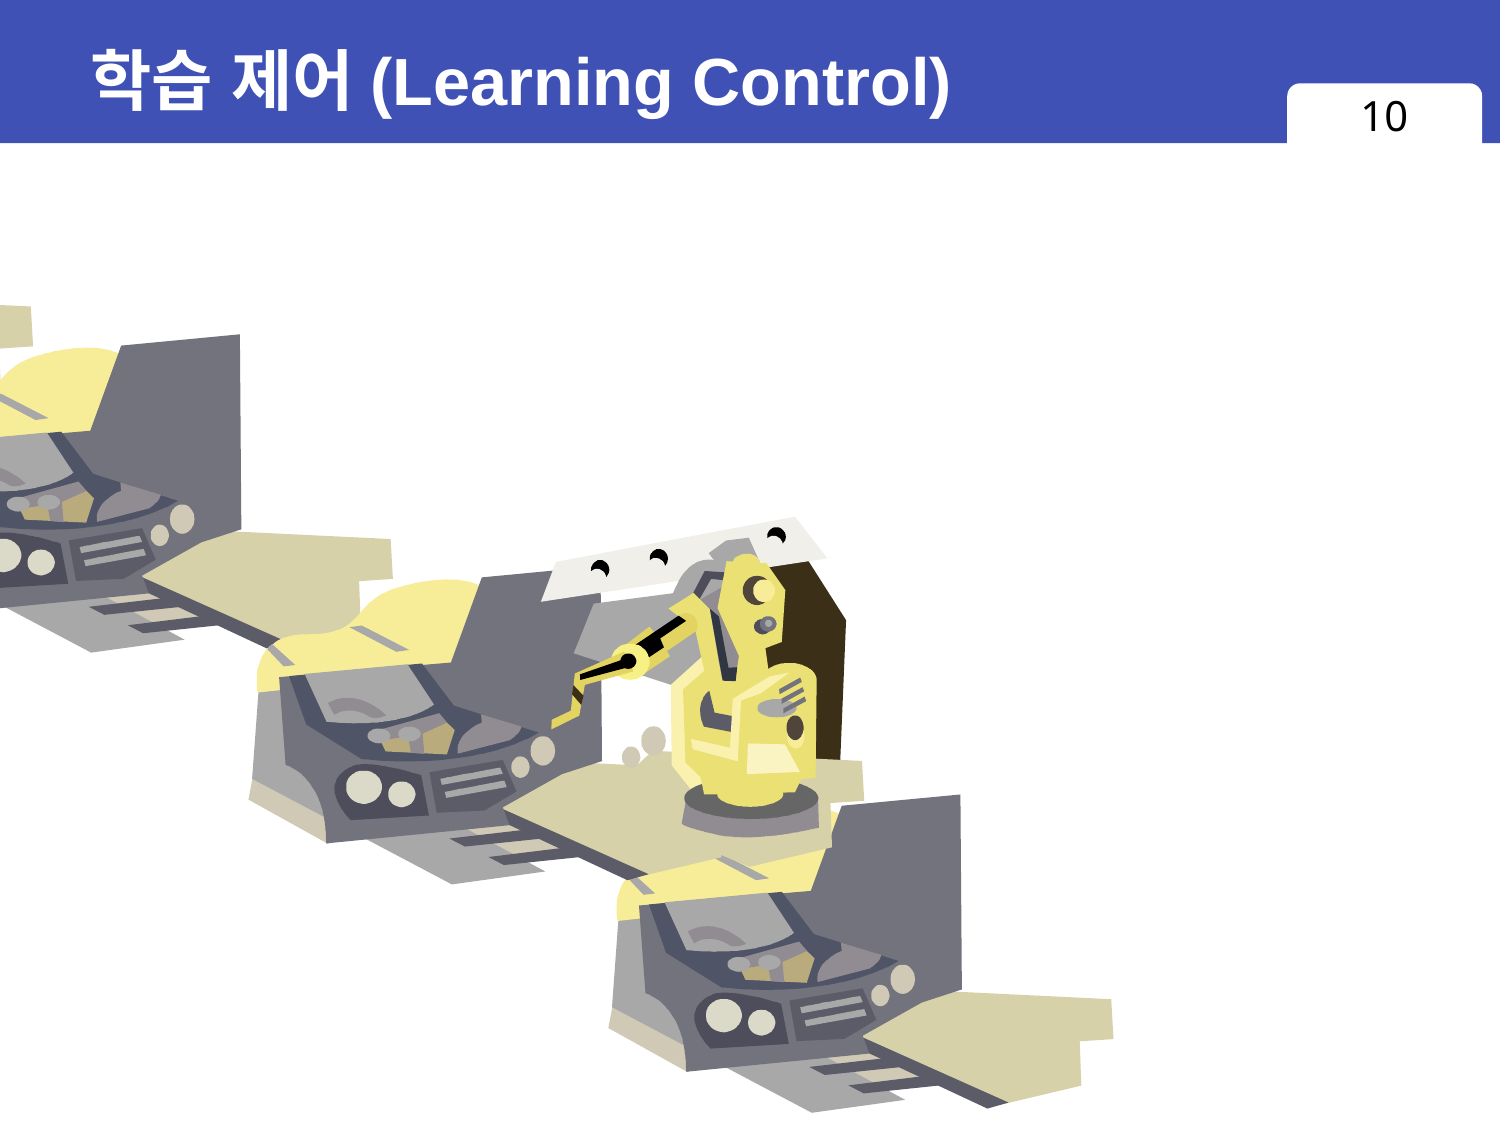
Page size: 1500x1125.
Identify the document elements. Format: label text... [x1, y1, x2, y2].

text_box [540, 516, 865, 868]
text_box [0, 101, 1114, 1113]
title 학습 제어(Learning Control) [74, 16, 1426, 141]
slide_number 10 [1286, 81, 1483, 161]
